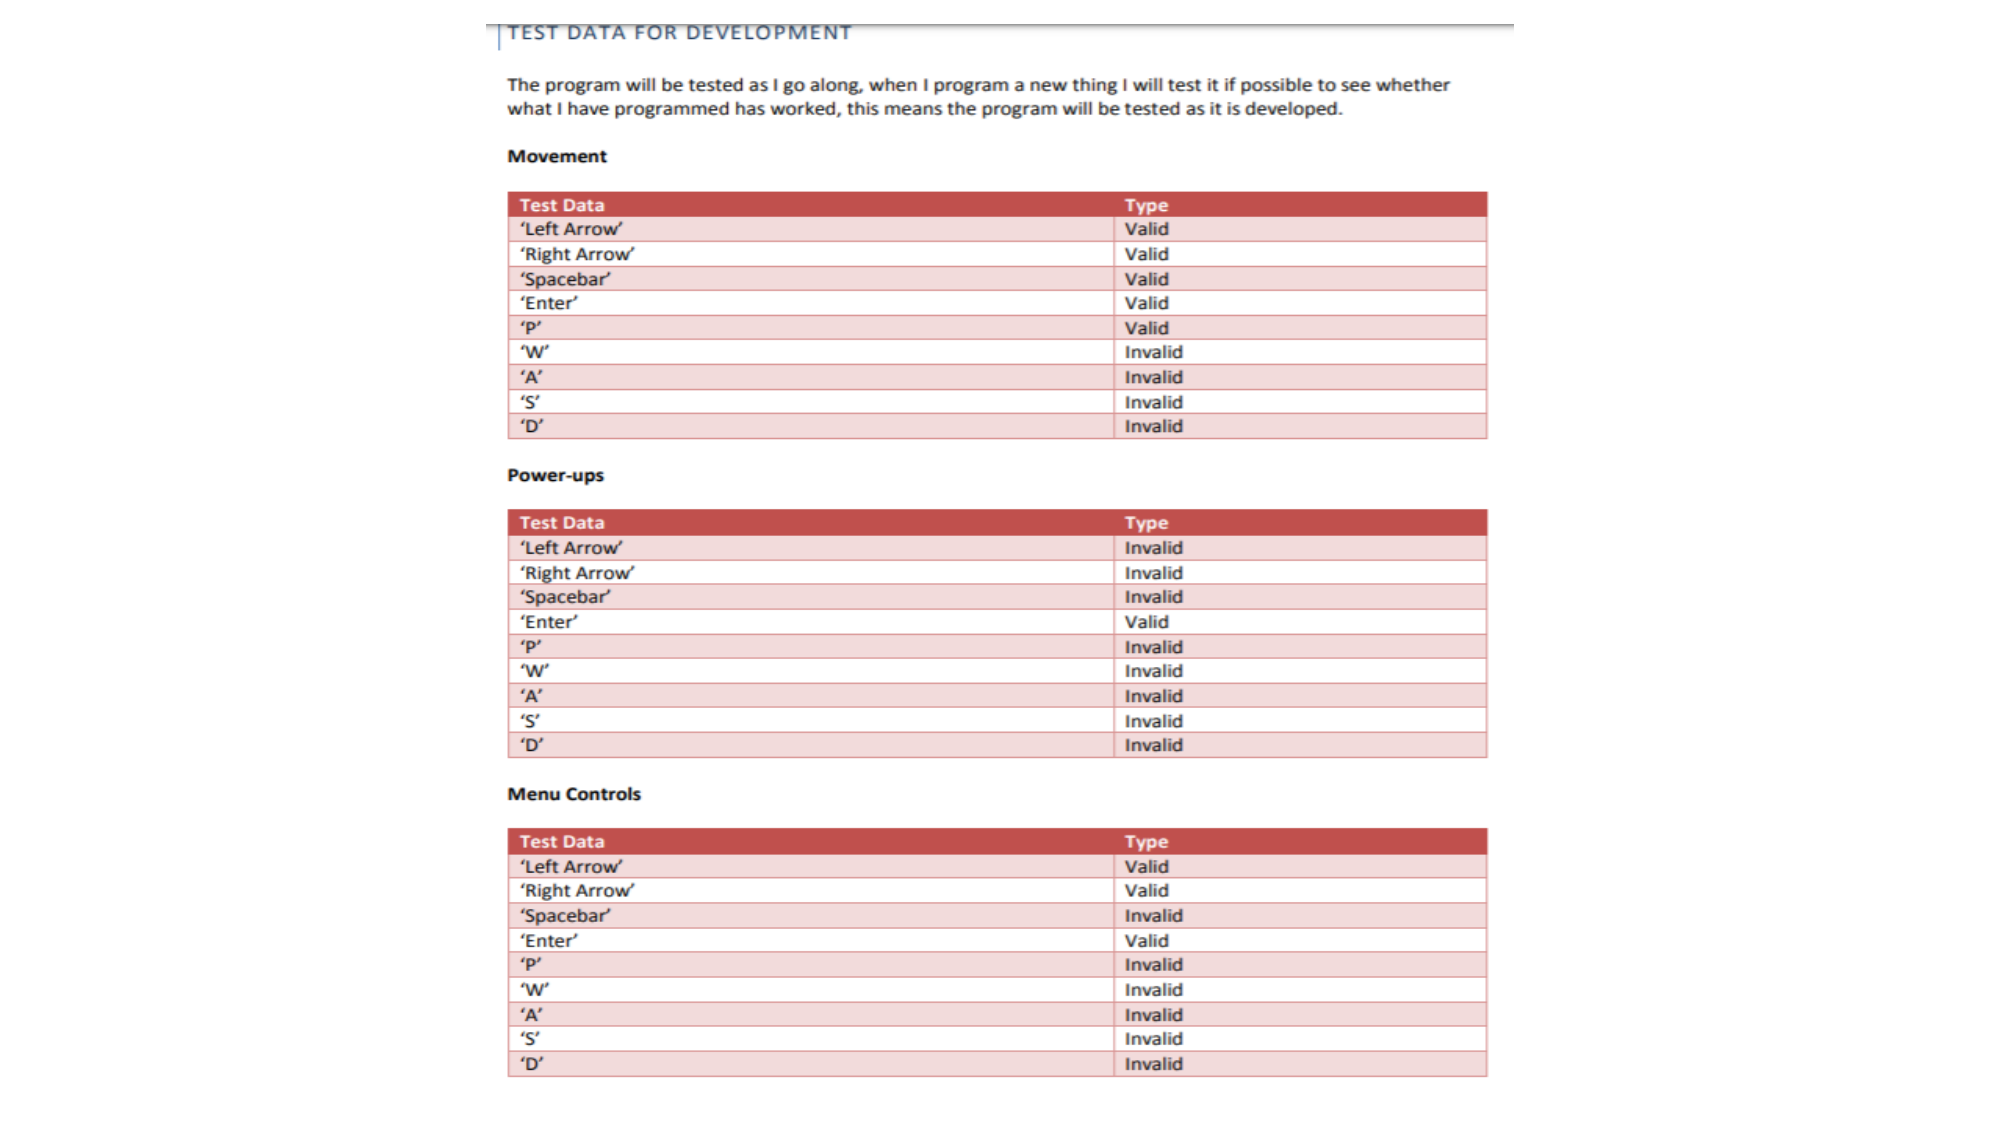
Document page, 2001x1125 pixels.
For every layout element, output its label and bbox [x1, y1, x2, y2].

picture [486, 24, 1514, 1108]
